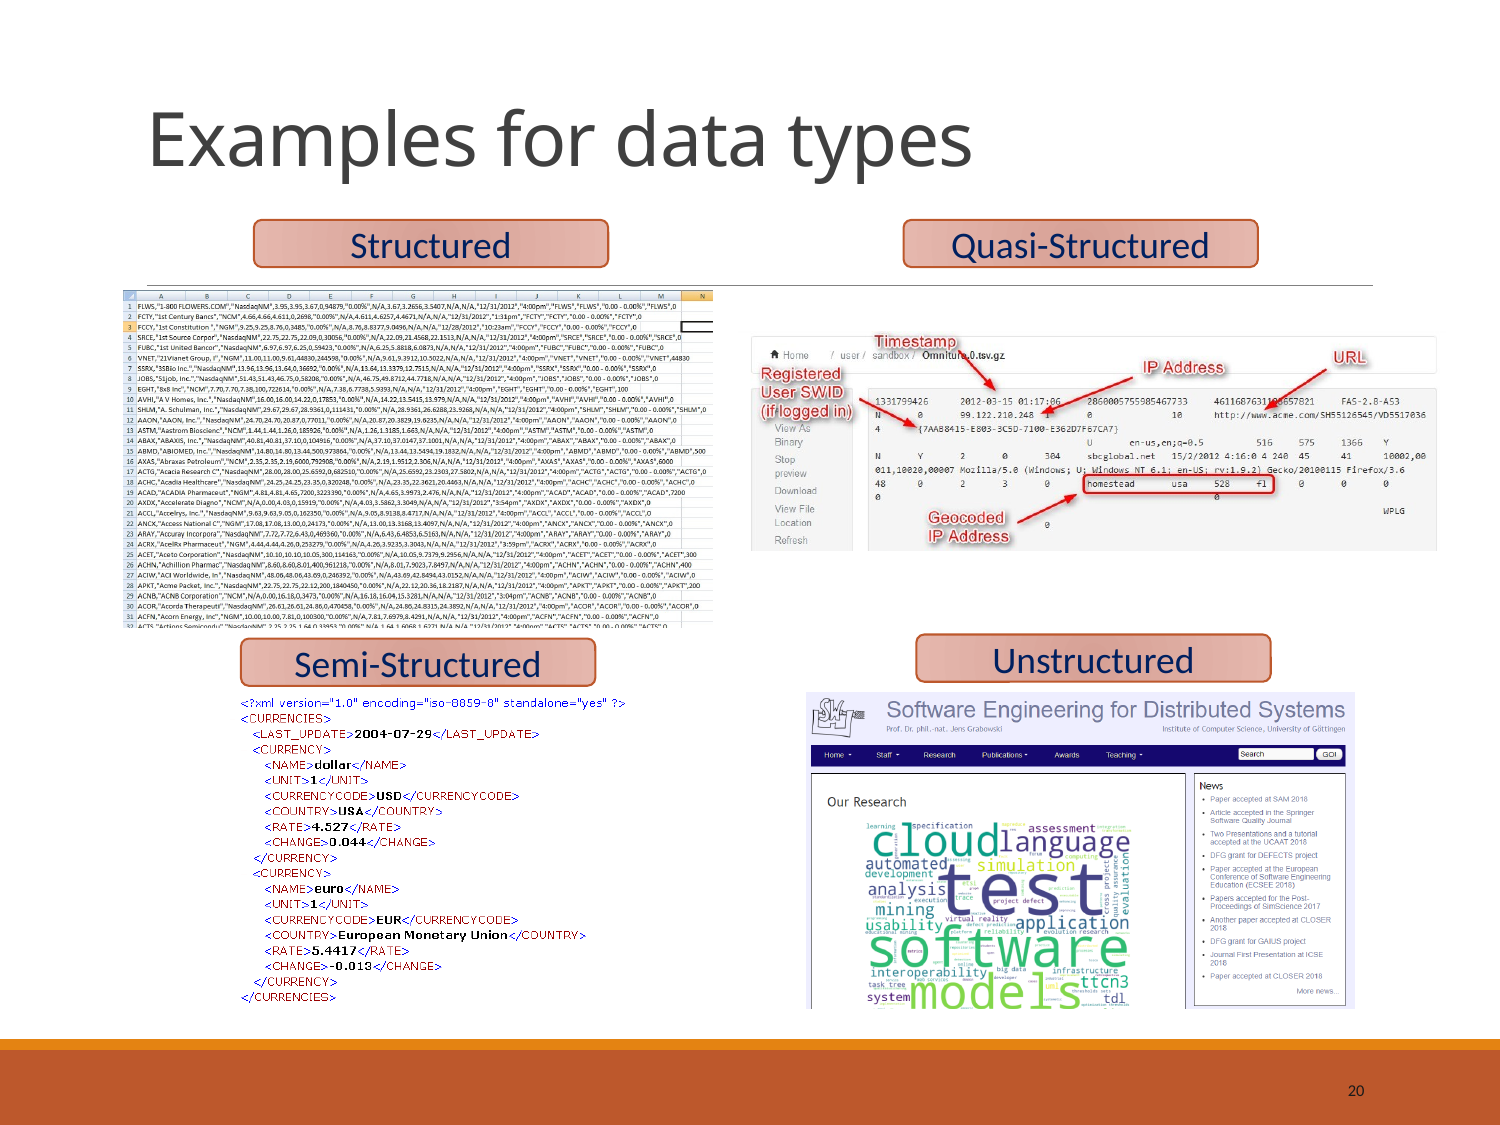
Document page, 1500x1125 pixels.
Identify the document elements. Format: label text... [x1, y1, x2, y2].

picture [737, 331, 1450, 551]
text_box Semi-Structured [239, 637, 597, 687]
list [123, 290, 713, 628]
text_box Structured [252, 218, 610, 269]
picture [229, 692, 633, 1009]
text_box Quasi-Structured [902, 218, 1259, 269]
title Examples for data types [131, 63, 1369, 190]
picture [805, 692, 1356, 1009]
text_box Unstructured [915, 633, 1272, 683]
slide_number 20 [1218, 1059, 1380, 1120]
